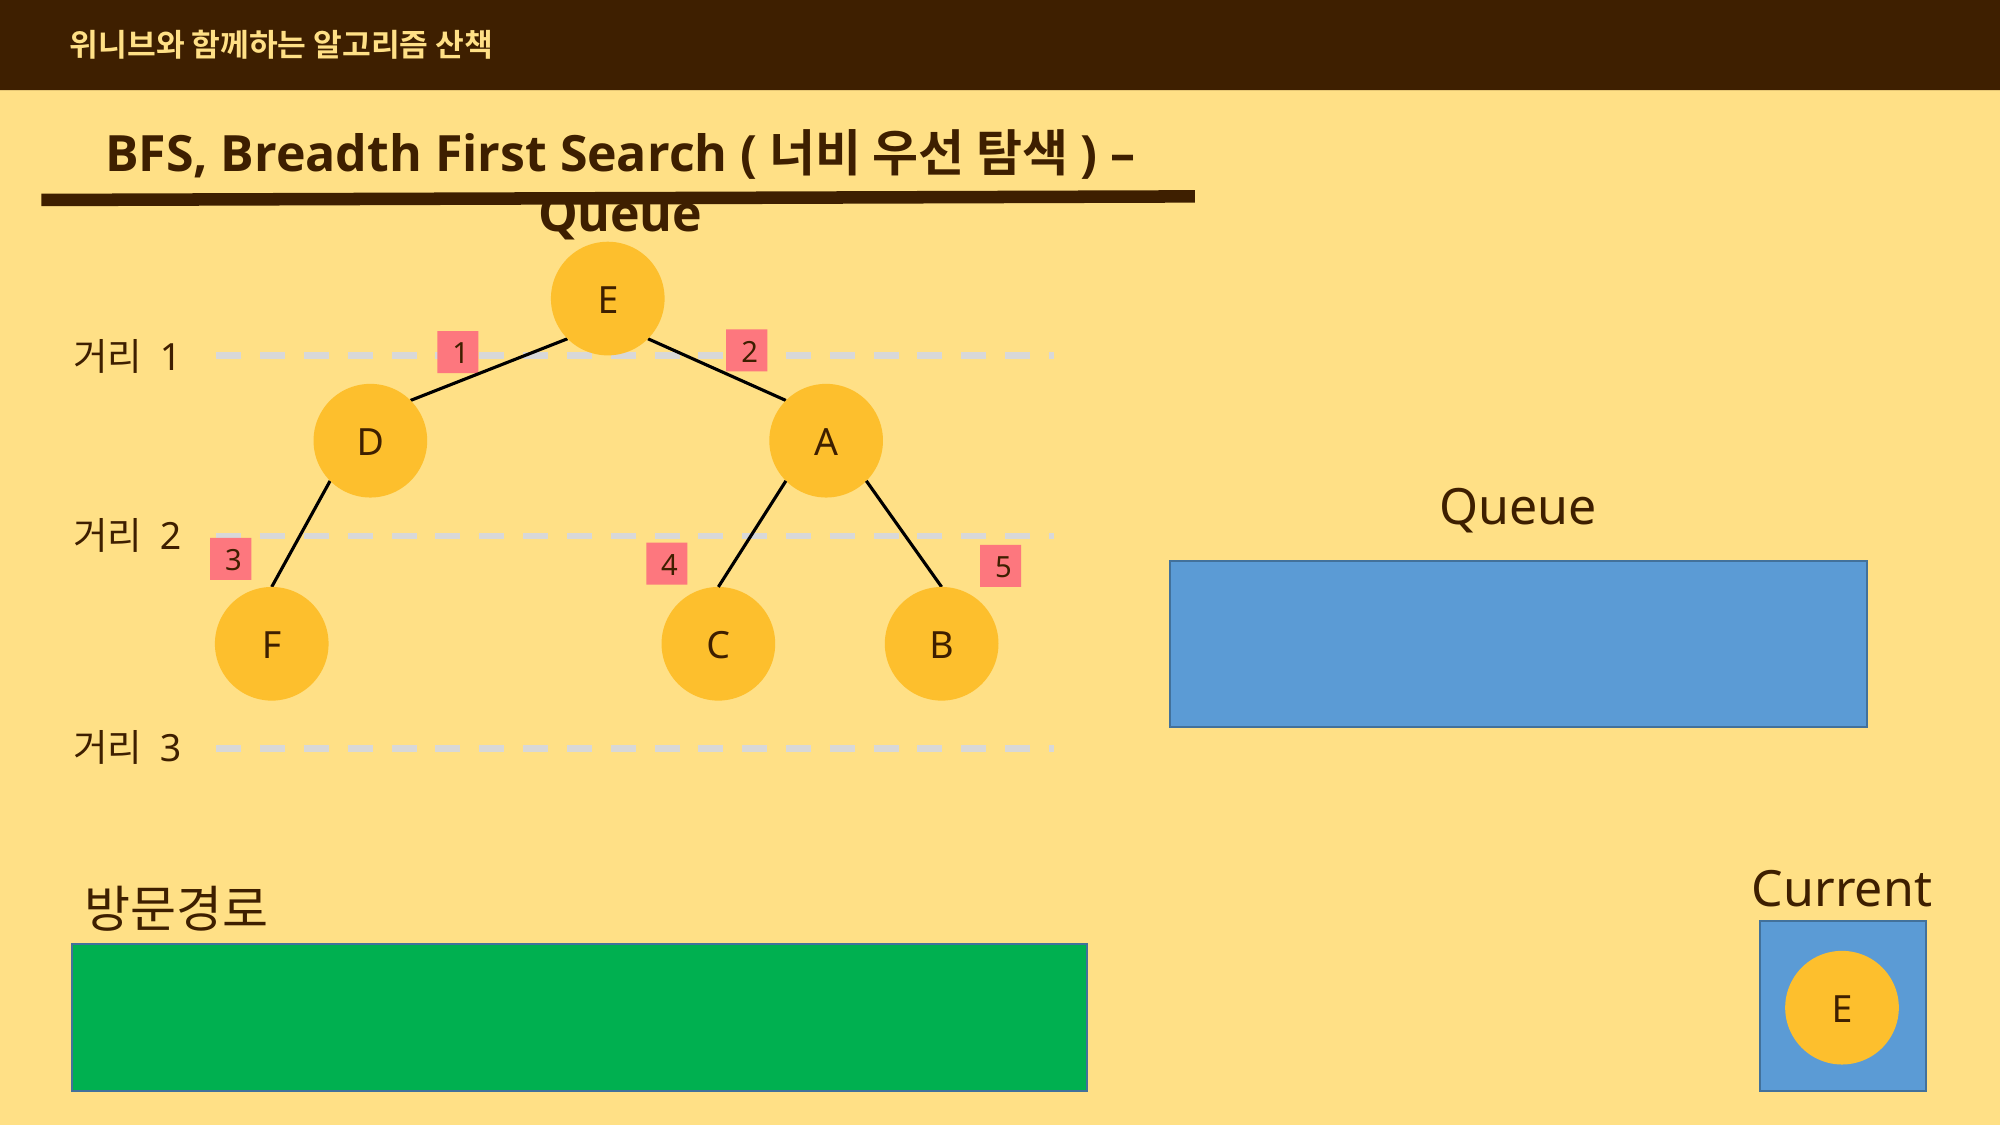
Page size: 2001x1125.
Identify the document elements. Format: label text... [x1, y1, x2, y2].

text_box Queue [1423, 466, 1614, 542]
text_box [1760, 924, 1926, 1092]
text_box E [550, 250, 665, 324]
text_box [271, 480, 331, 588]
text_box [866, 480, 942, 588]
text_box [718, 480, 787, 588]
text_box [47, 196, 1189, 201]
text_box [1170, 561, 1867, 727]
text_box [0, 0, 2000, 91]
text_box 방문경로 [47, 870, 305, 946]
text_box 위니브와 함께하는 알고리즘 산책 [54, 17, 805, 71]
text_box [647, 338, 787, 401]
text_box Current [1735, 848, 1948, 924]
text_box [71, 943, 1088, 1091]
text_box E [1785, 950, 1899, 1065]
text_box BFS, Breadth First Search (너비 우선 탐색) – Queue [17, 114, 1223, 250]
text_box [25, 325, 1054, 778]
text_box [410, 338, 568, 401]
